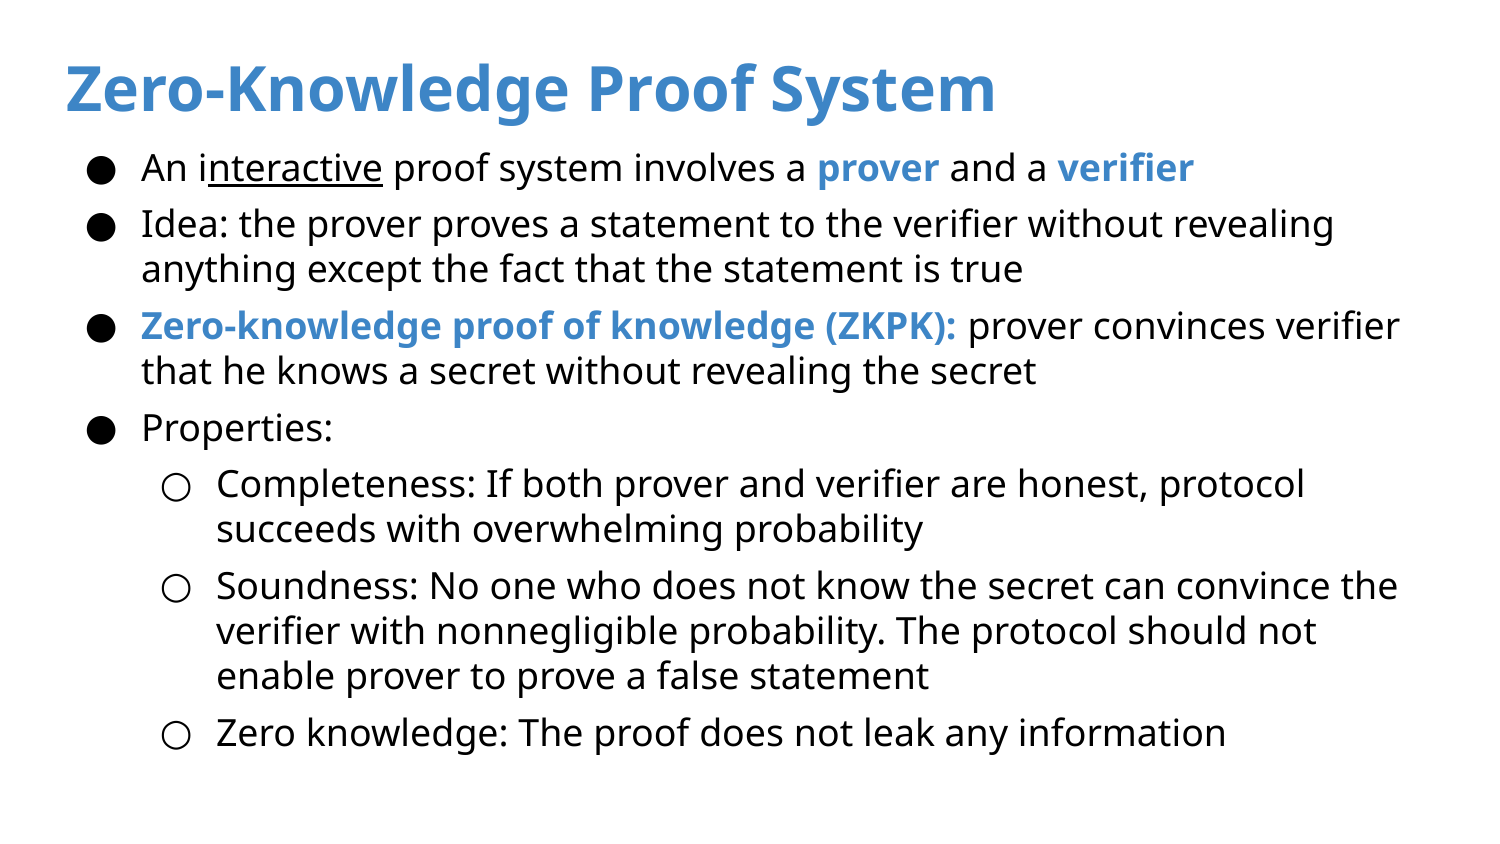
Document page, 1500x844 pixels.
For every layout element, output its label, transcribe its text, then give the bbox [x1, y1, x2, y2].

title Zero-Knowledge Proof System [51, 34, 1449, 128]
list An interactive proof system involves a prover and a verifier Idea: the prover proves a statement to the verifier without revealing anything except the fact that the statement is true Zero-knowledge proof of knowledge (ZKPK): prover convinces verifier that he knows a secret without revealing the secret Properties: Completeness: If both prover and verifier are honest, protocol succeeds with overwhelming probability Soundness: No one who does not know the secret can convince the verifier with nonnegligible probability. The protocol should not enable prover to prove a false statement Zero knowledge: The proof does not leak any information [51, 128, 1449, 822]
